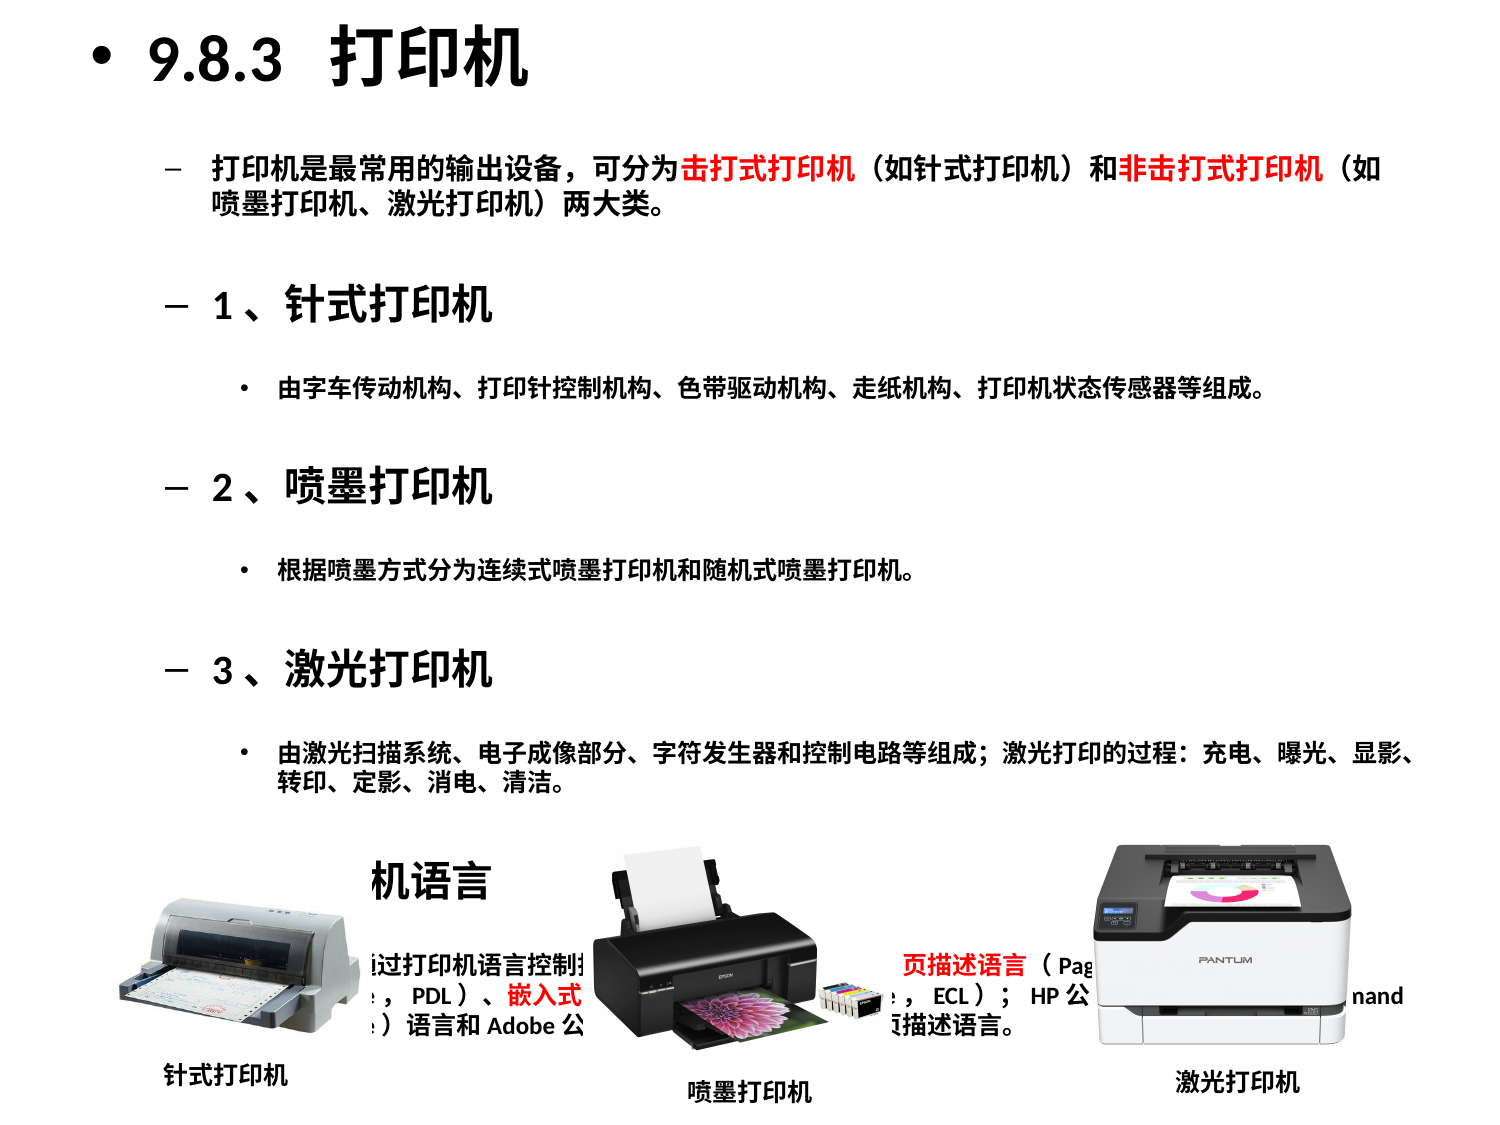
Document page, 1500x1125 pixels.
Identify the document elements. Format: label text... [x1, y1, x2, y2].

list 9.8.3 打印机 打印机是最常用的输出设备，可分为击打式打印机（如针式打印机）和非击打式打印机（如喷墨打印机、激光打印机）两大类。 1、针式打印机 由字车传动机构、打印针控制机构、色带驱动机构、走纸机构、打印机状态传感器等组成。 2、喷墨打印机 根据喷墨方式分为连续式喷墨打印机和随机式喷墨打印机。 3、激光打印机 由激光扫描系统、电子成像部分、字符发生器和控制电路等组成；激光打印的过程：充电、曝光、显影、转印、定影、消电、清洁。 4、打印机语言 计算机通过打印机语言控制打印机，打印机语言主要有：页描述语言（Page Description Language，PDL）、嵌入式语言（Escape Code Language，ECL）；HP公司的PCL（Printer Command Language）语言和Adobe公司的PostScript语言都属于页描述语言。 [75, 7, 1425, 750]
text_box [111, 810, 1353, 1115]
